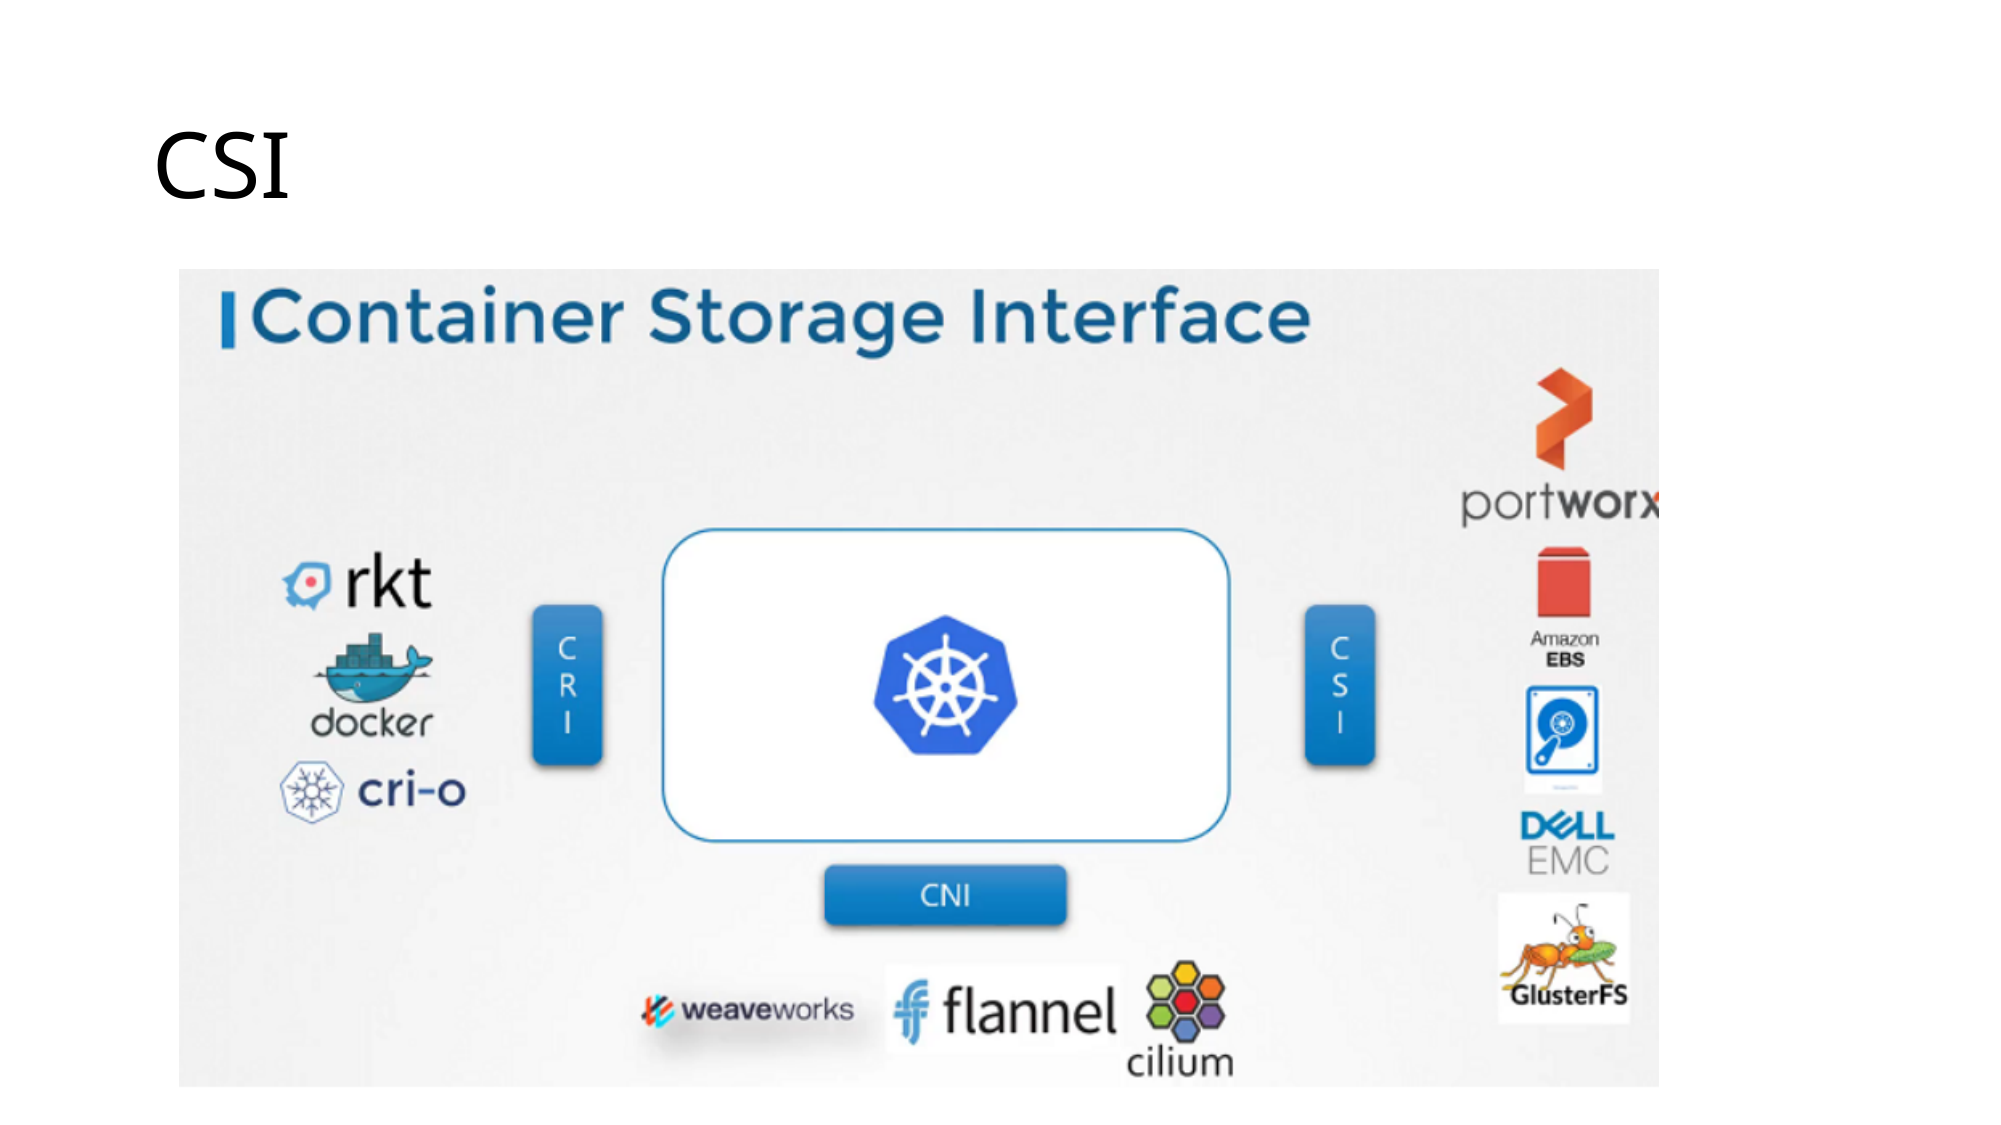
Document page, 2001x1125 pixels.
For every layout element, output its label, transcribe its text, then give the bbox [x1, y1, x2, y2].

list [178, 268, 1659, 1092]
title CSI [137, 59, 1863, 278]
